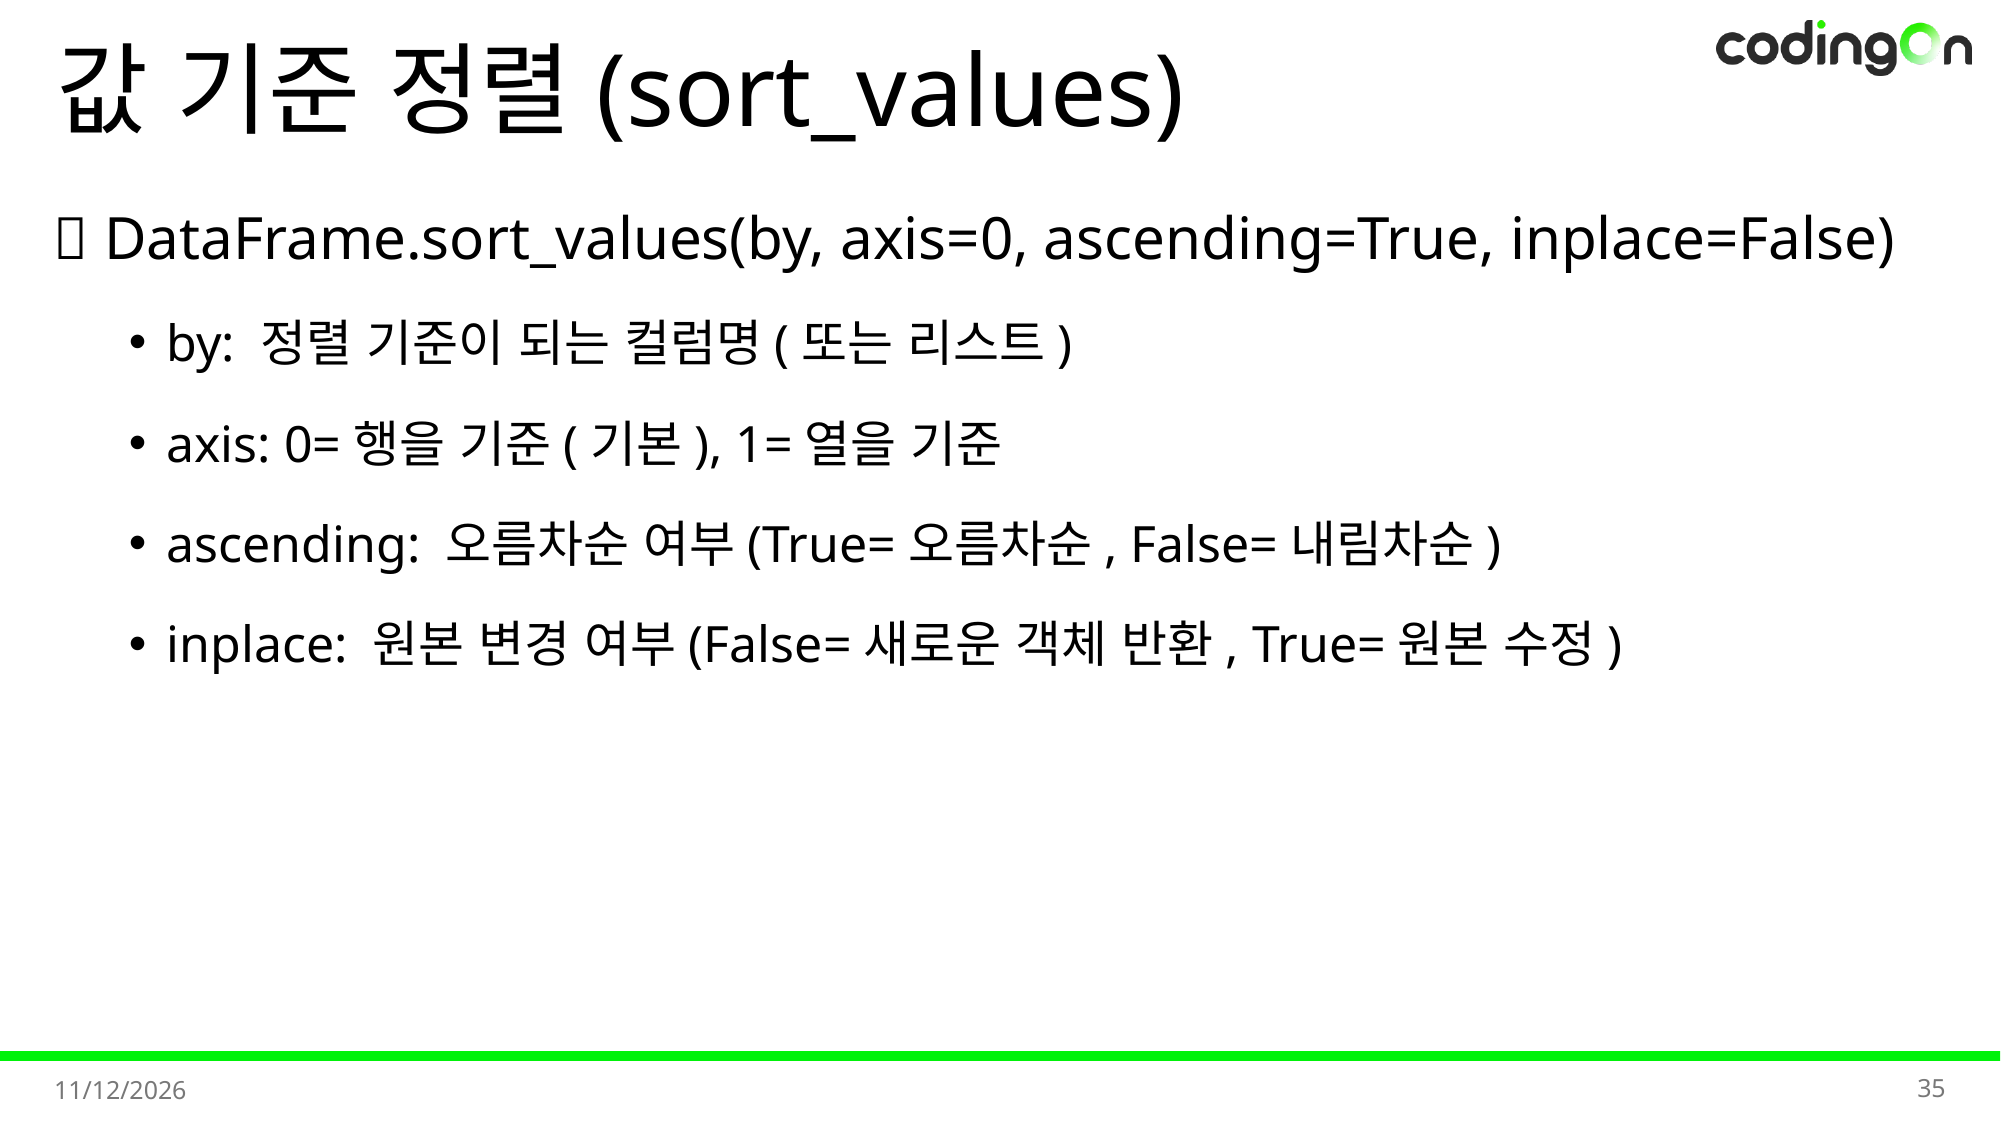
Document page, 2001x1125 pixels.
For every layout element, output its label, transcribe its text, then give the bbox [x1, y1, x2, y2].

text_box 💡 DataFrame.sort_values(by, axis=0, ascending=True, inplace=False) by: 정렬 기준이 되는 컬럼명(또는 리스트) axis: 0=행을 기준(기본), 1=열을 기준 ascending: 오름차순 여부(True=오름차순, False=내림차순) inplace: 원본 변경 여부(False=새로운 객체 반환, True=원본 수정) [39, 158, 1959, 699]
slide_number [39, 1061, 490, 1122]
title 값 기준 정렬(sort_values) [41, 0, 1767, 158]
slide_number 35 [1510, 1059, 1961, 1120]
picture [1767, 20, 1972, 76]
